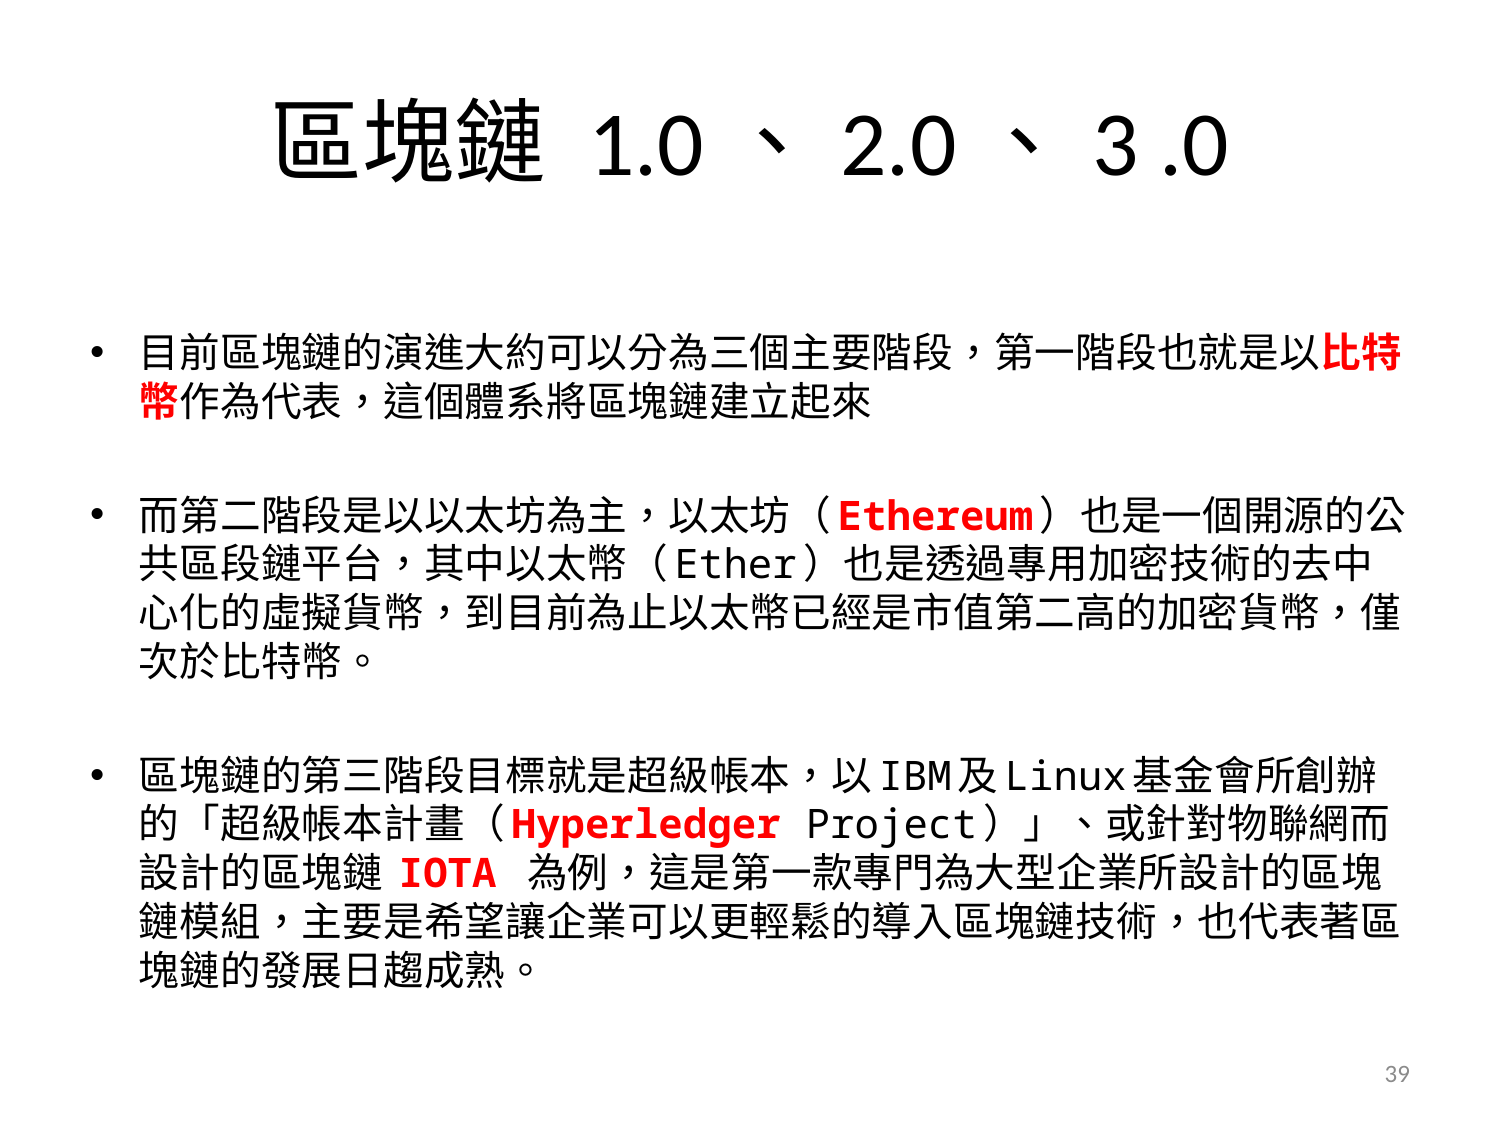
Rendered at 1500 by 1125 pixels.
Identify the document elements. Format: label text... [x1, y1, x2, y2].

title 區塊鏈 1.0、2.0、3 .0 [75, 45, 1425, 233]
list 目前區塊鏈的演進大約可以分為三個主要階段，第一階段也就是以比特幣作為代表，這個體系將區塊鏈建立起來 而第二階段是以以太坊為主，以太坊（Ethereum）也是一個開源的公共區段鏈平台，其中以太幣（Ether）也是透過專用加密技術的去中心化的虛擬貨幣，到目前為止以太幣已經是市值第二高的加密貨幣，僅次於比特幣。 區塊鏈的第三階段目標就是超級帳本，以IBM及Linux基金會所創辦的「超級帳本計畫（Hyperledger Project）」、或針對物聯網而設計的區塊鏈 IOTA 為例，這是第一款專門為大型企業所設計的區塊鏈模組，主要是希望讓企業可以更輕鬆的導入區塊鏈技術，也代表著區塊鏈的發展日趨成熟。 [75, 262, 1425, 1005]
slide_number 39 [1074, 1042, 1425, 1103]
